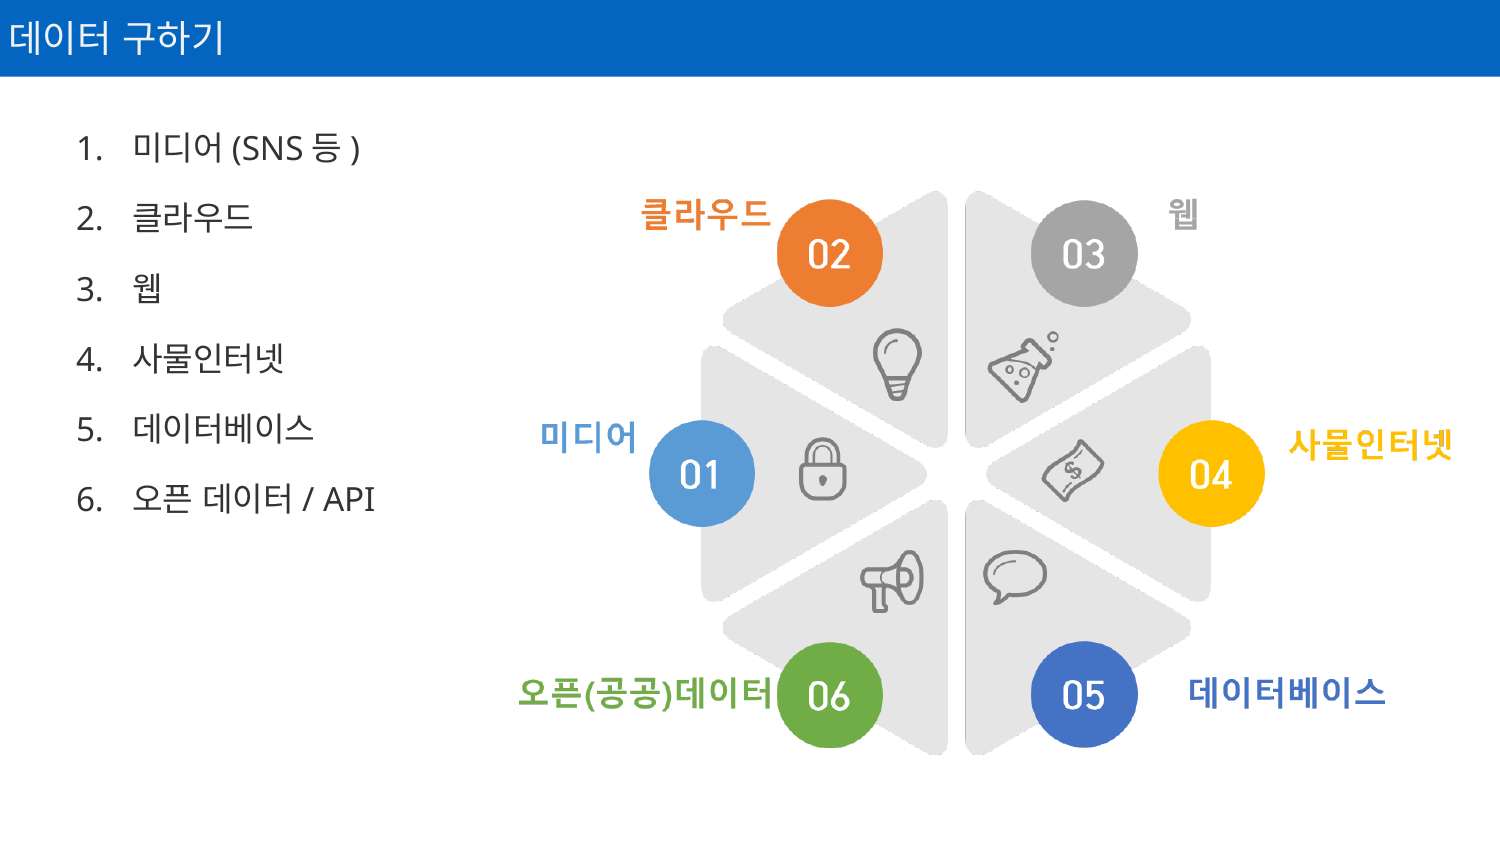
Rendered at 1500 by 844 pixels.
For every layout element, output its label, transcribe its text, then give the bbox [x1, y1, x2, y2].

text_box 미디어(SNS등) 클라우드 웹 사물인터넷 데이터베이스 오픈 데이터/ API [61, 99, 812, 526]
list 데이터 구하기 [0, 14, 850, 63]
picture [496, 183, 1475, 755]
